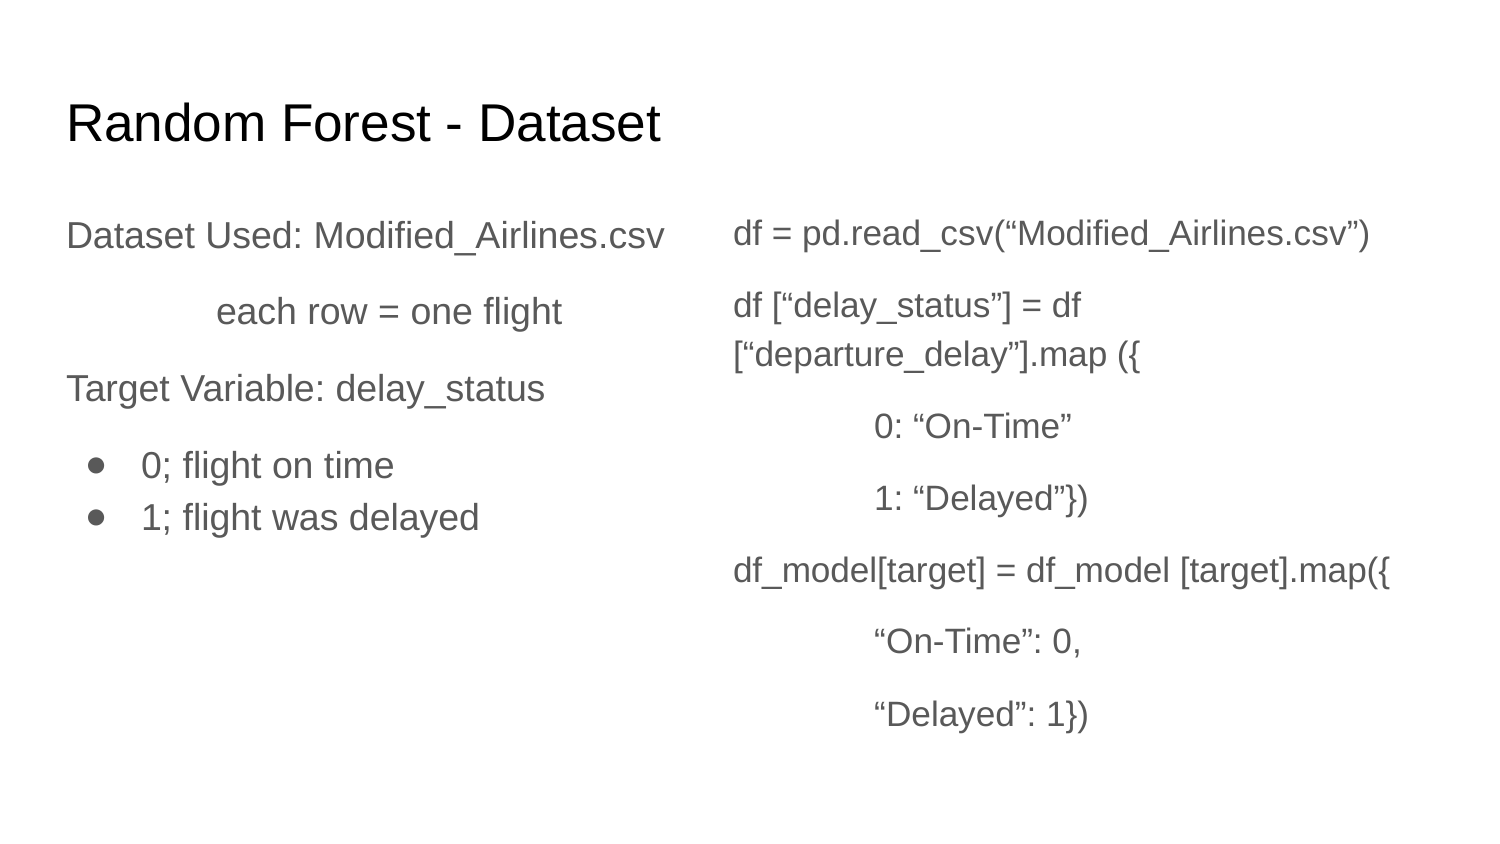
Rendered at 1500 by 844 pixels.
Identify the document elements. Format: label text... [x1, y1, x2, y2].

list Dataset Used: Modified_Airlines.csv each row = one flight Target Variable: delay_status 0; flight on time 1; flight was delayed [51, 189, 718, 750]
list df = pd.read_csv(“Modified_Airlines.csv”) df [“delay_status”] = df [“departure_delay”].map ({ 0: “On-Time” 1: “Delayed”}) df_model[target] = df_model [target].map({ “On-Time”: 0, “Delayed”: 1}) [718, 189, 1466, 750]
title Random Forest - Dataset [51, 72, 1449, 167]
